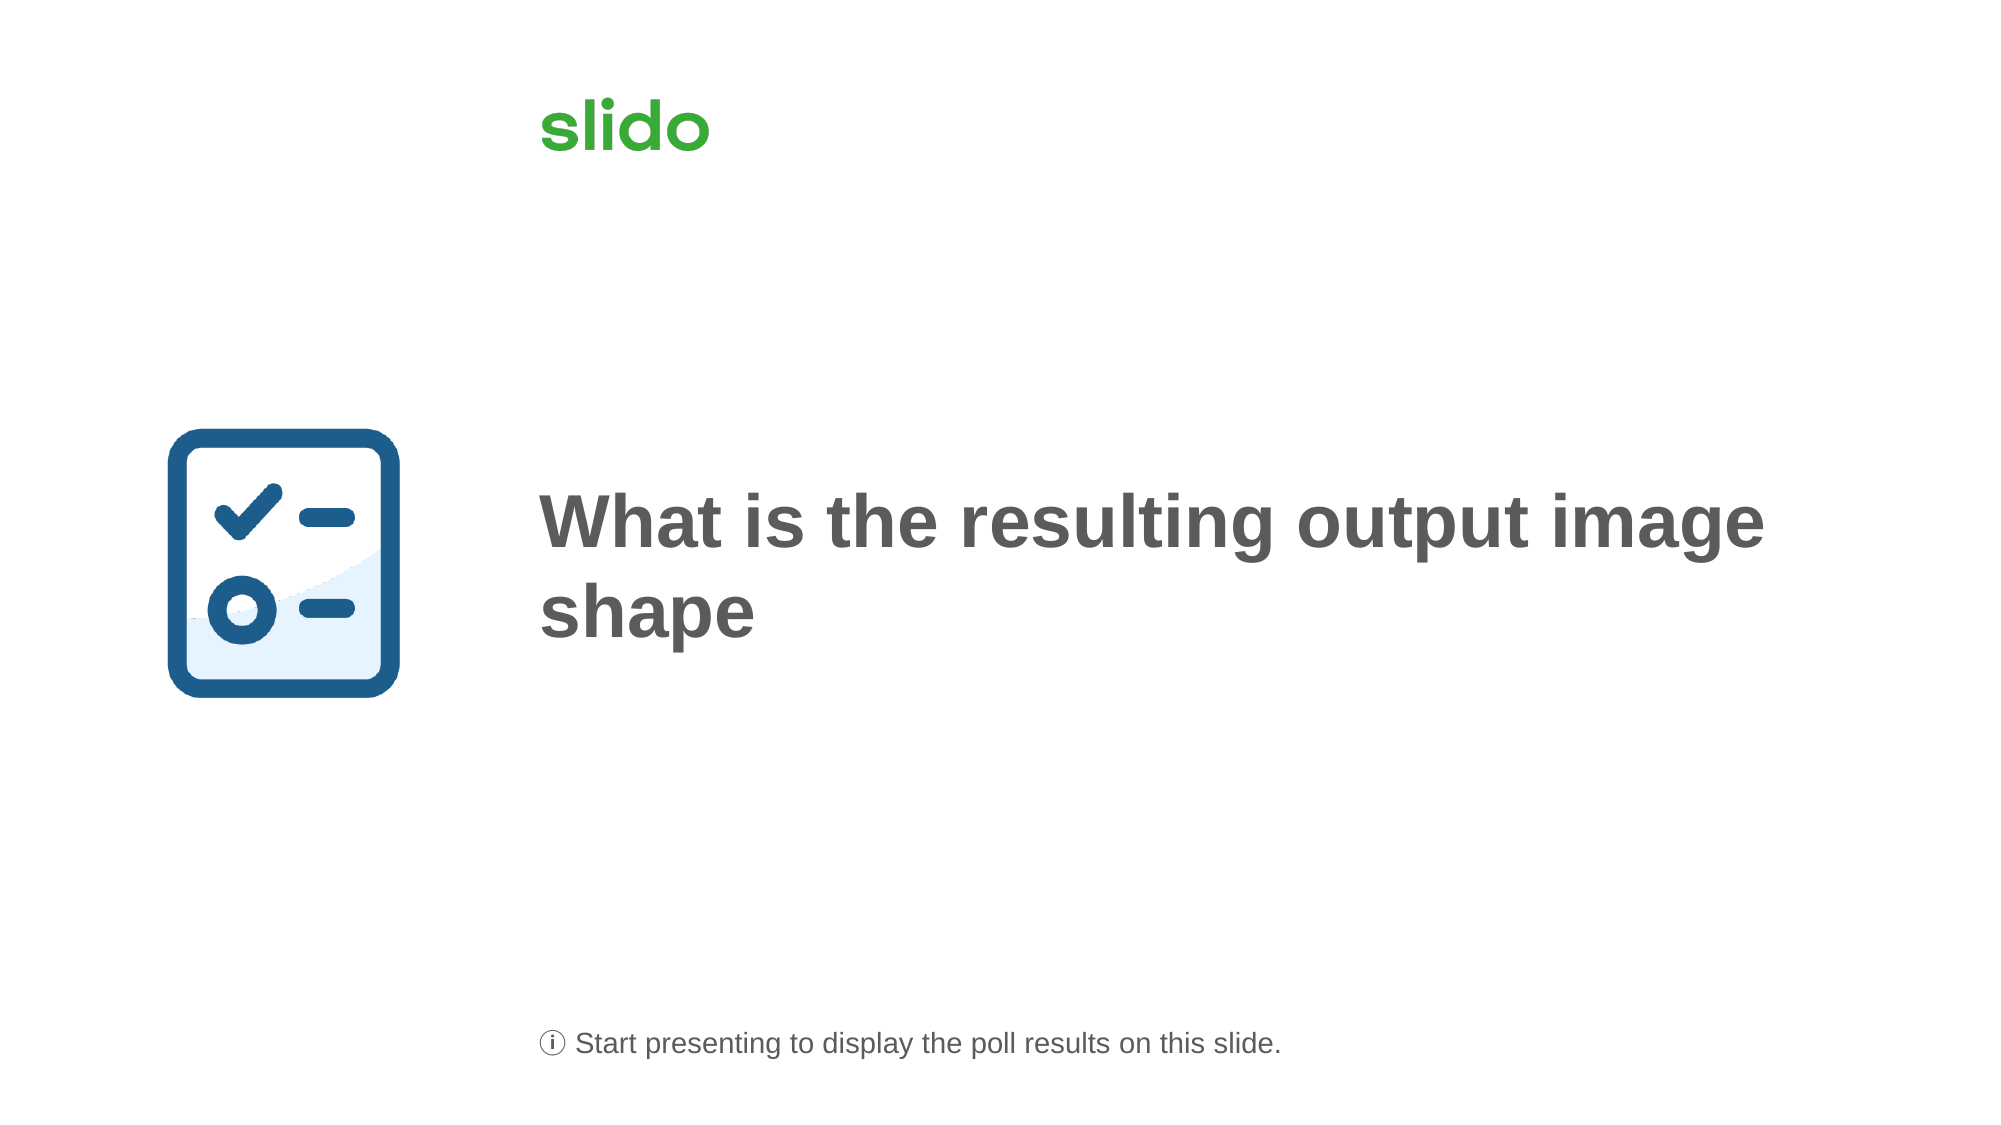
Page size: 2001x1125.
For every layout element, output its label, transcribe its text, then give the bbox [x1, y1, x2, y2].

picture [524, 83, 726, 168]
text_box ⓘ Start presenting to display the poll results on this slide. [523, 998, 1960, 1086]
picture [83, 362, 484, 763]
text_box What is the resulting output image shape [523, 420, 1919, 705]
